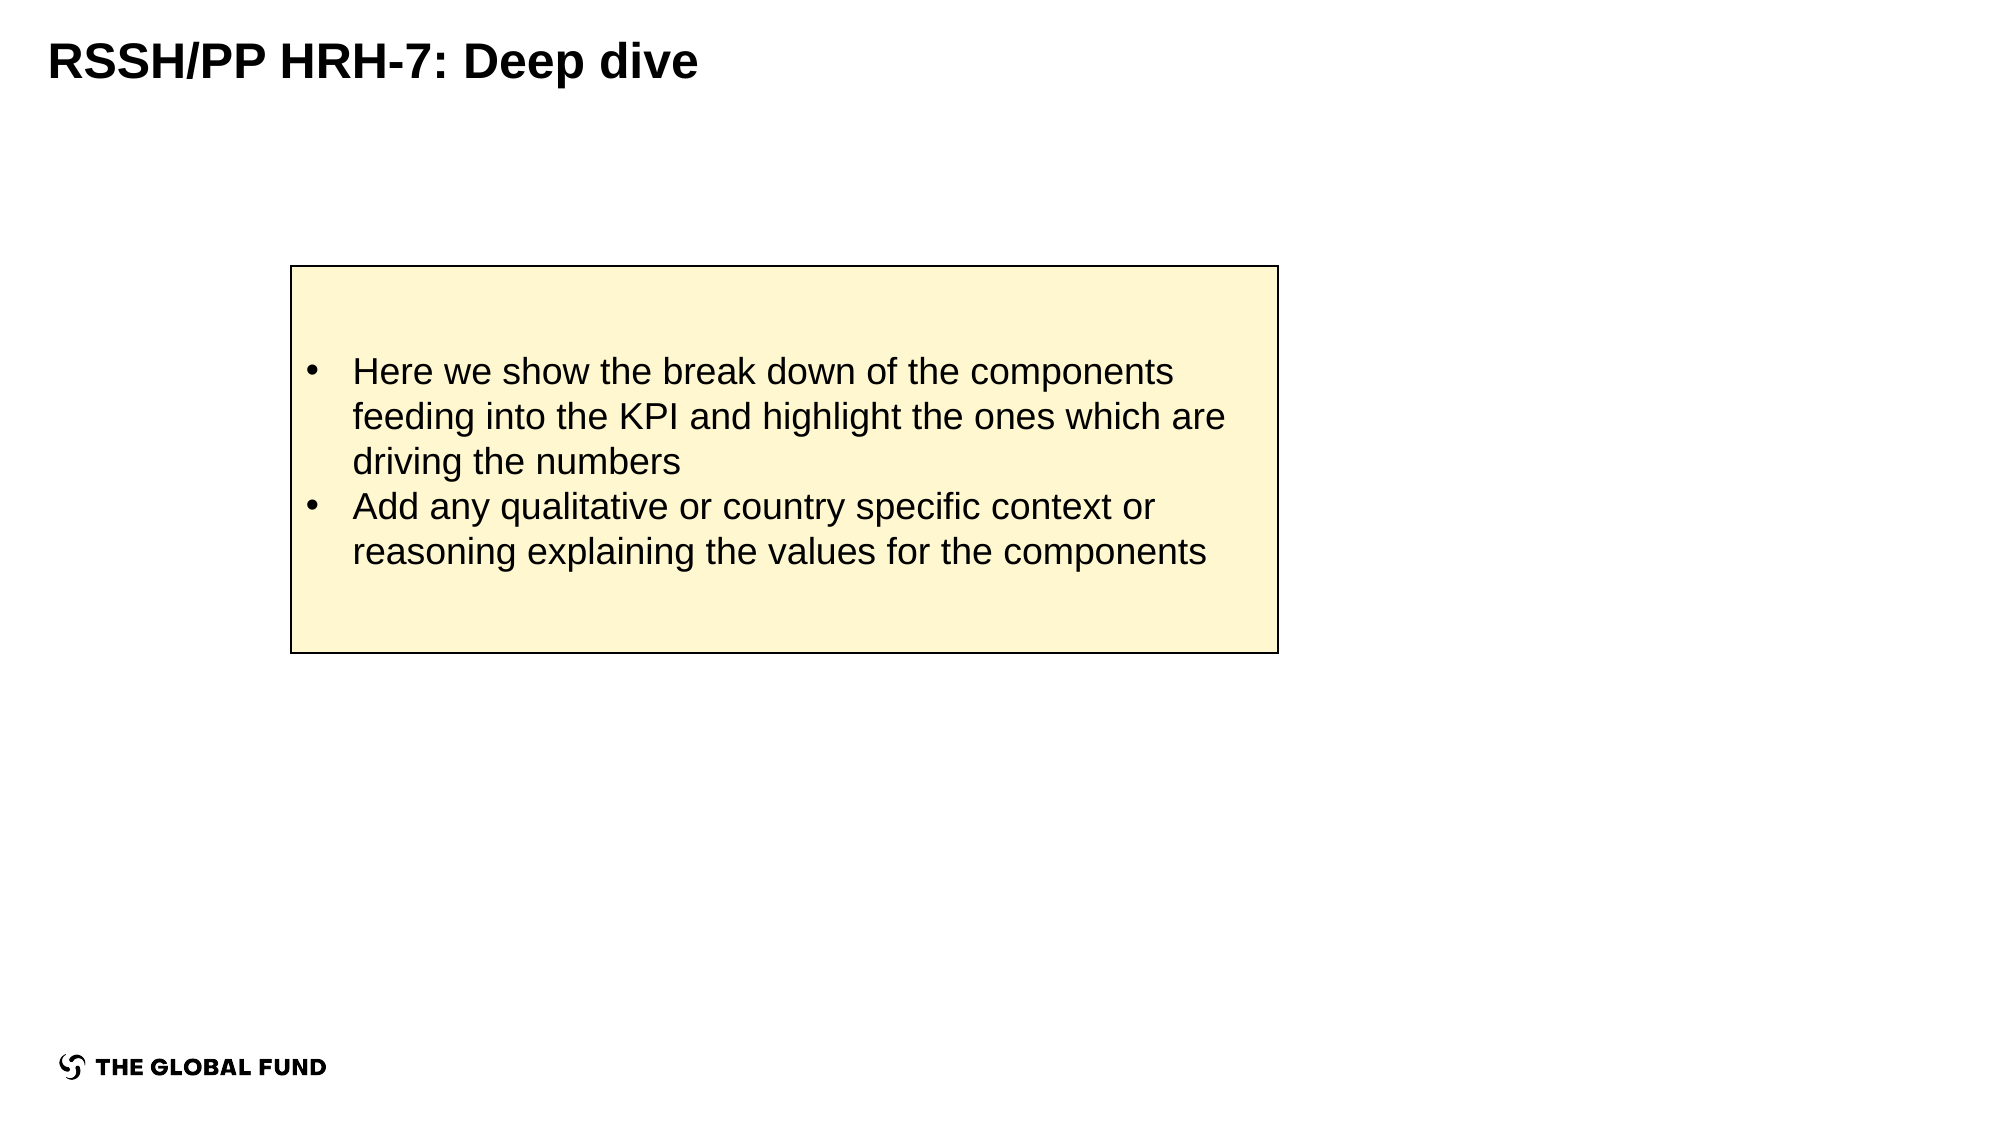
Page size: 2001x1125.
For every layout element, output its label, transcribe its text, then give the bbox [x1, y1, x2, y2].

text_box RSSH/PP HRH-7: Deep dive [32, 21, 715, 96]
picture [59, 1054, 326, 1080]
text_box Here we show the break down of the components feeding into the KPI and highlight the ones which are driving the numbers Add any qualitative or country specific context or reasoning explaining the values for the components [290, 265, 1279, 654]
